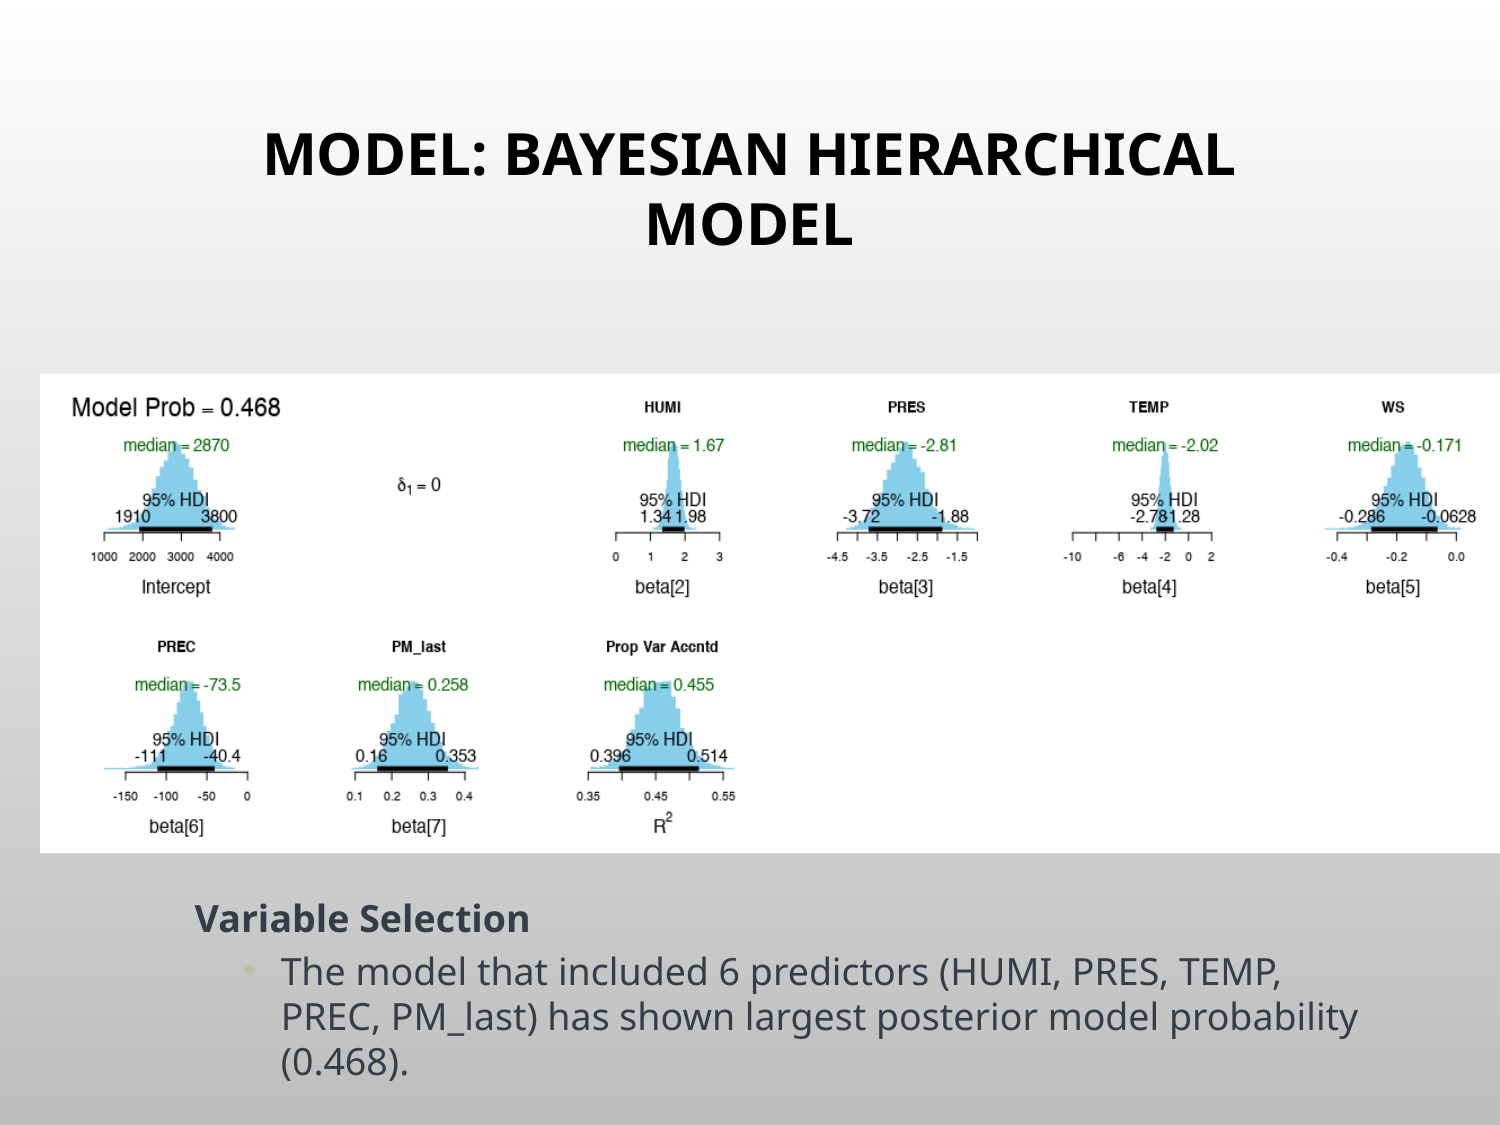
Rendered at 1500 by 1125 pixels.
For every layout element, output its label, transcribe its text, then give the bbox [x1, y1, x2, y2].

picture [40, 374, 1500, 853]
title Model: Bayesian hierarchical model [140, 99, 1360, 275]
list Variable Selection The model that included 6 predictors (HUMI, PRES, TEMP, PREC, PM_last) has shown largest posterior model probability (0.468). [160, 853, 1380, 1125]
